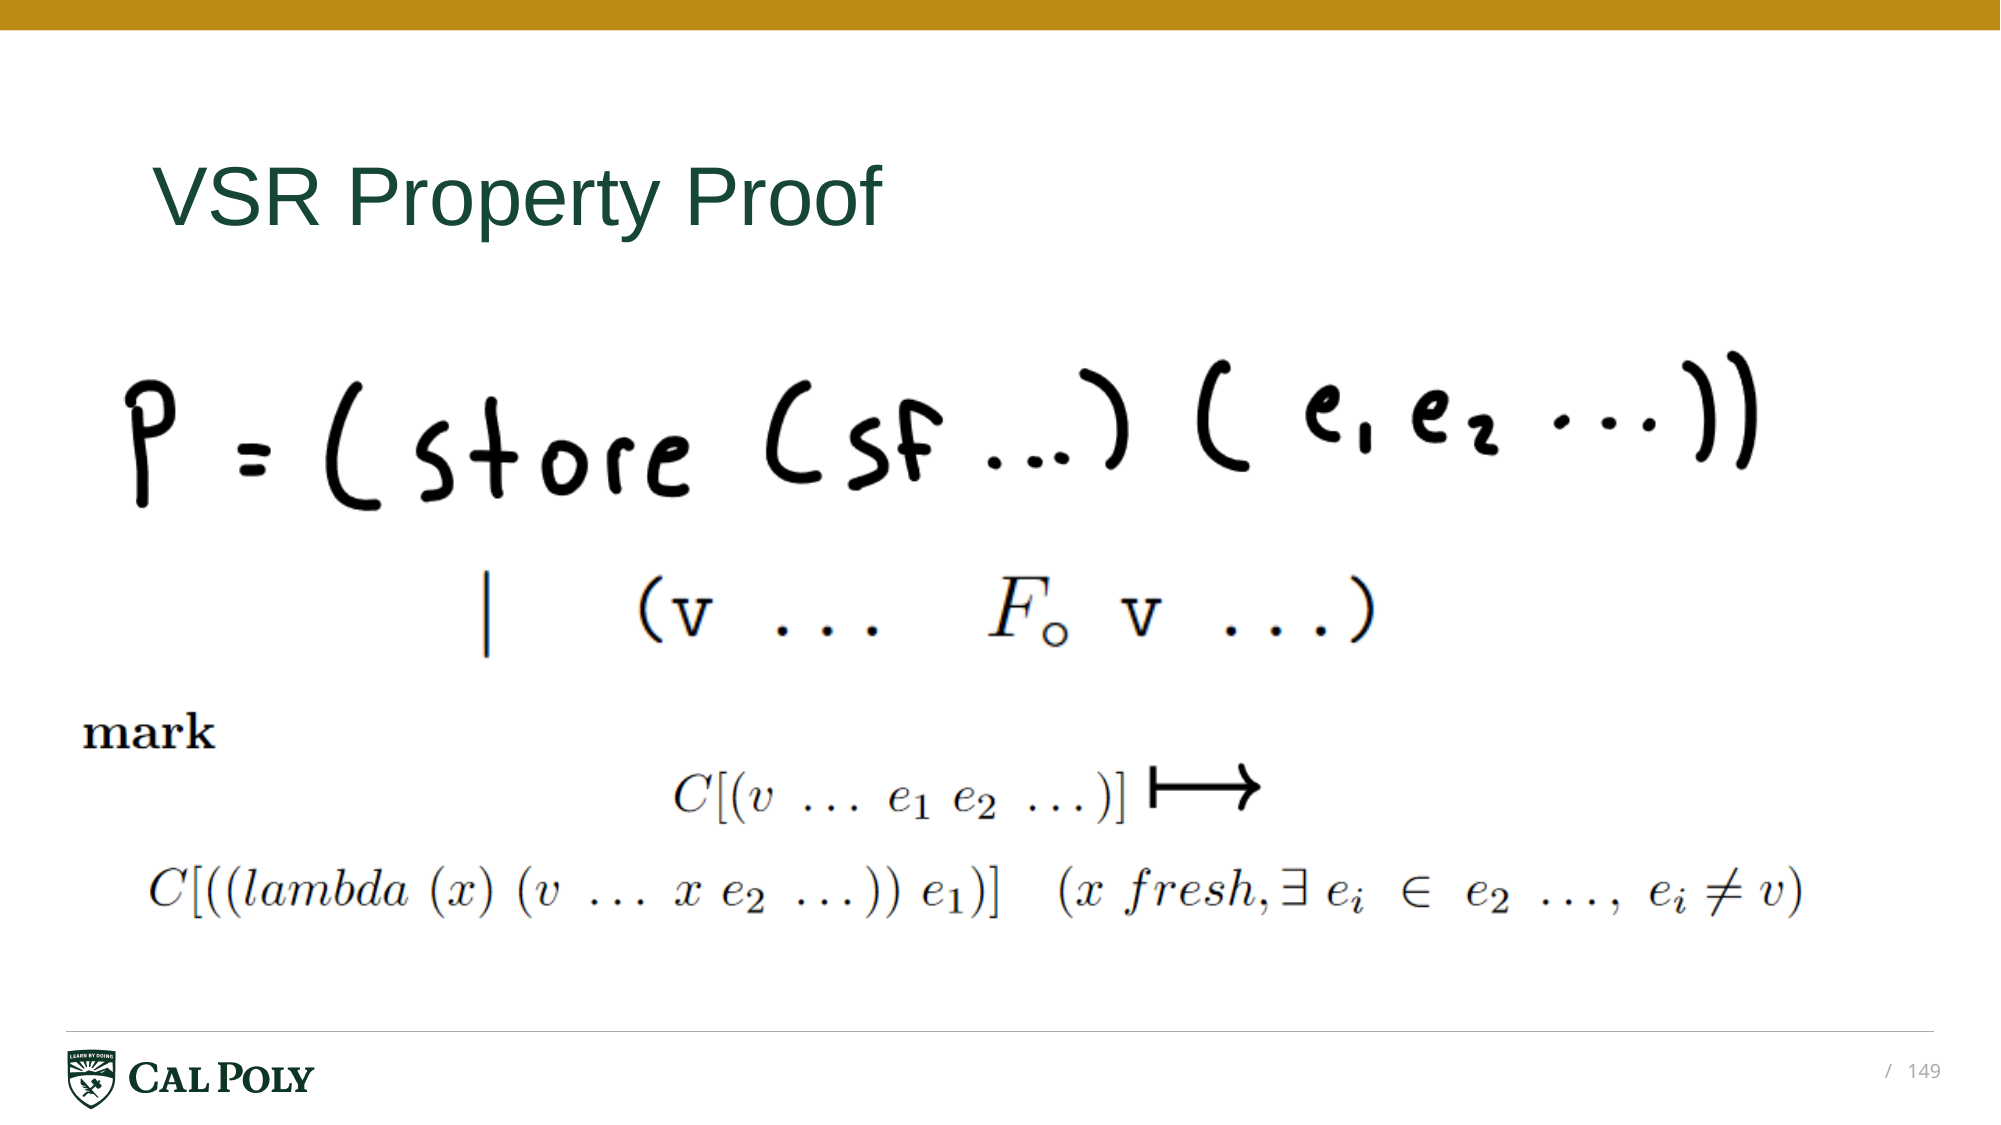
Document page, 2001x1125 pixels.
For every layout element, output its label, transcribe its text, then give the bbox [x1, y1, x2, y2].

picture [98, 305, 1823, 563]
title VSR Property Proof [137, 147, 1888, 250]
picture [43, 1025, 338, 1125]
picture [73, 706, 1823, 931]
picture [236, 567, 1512, 671]
slide_number / 149 [1866, 1041, 1956, 1102]
